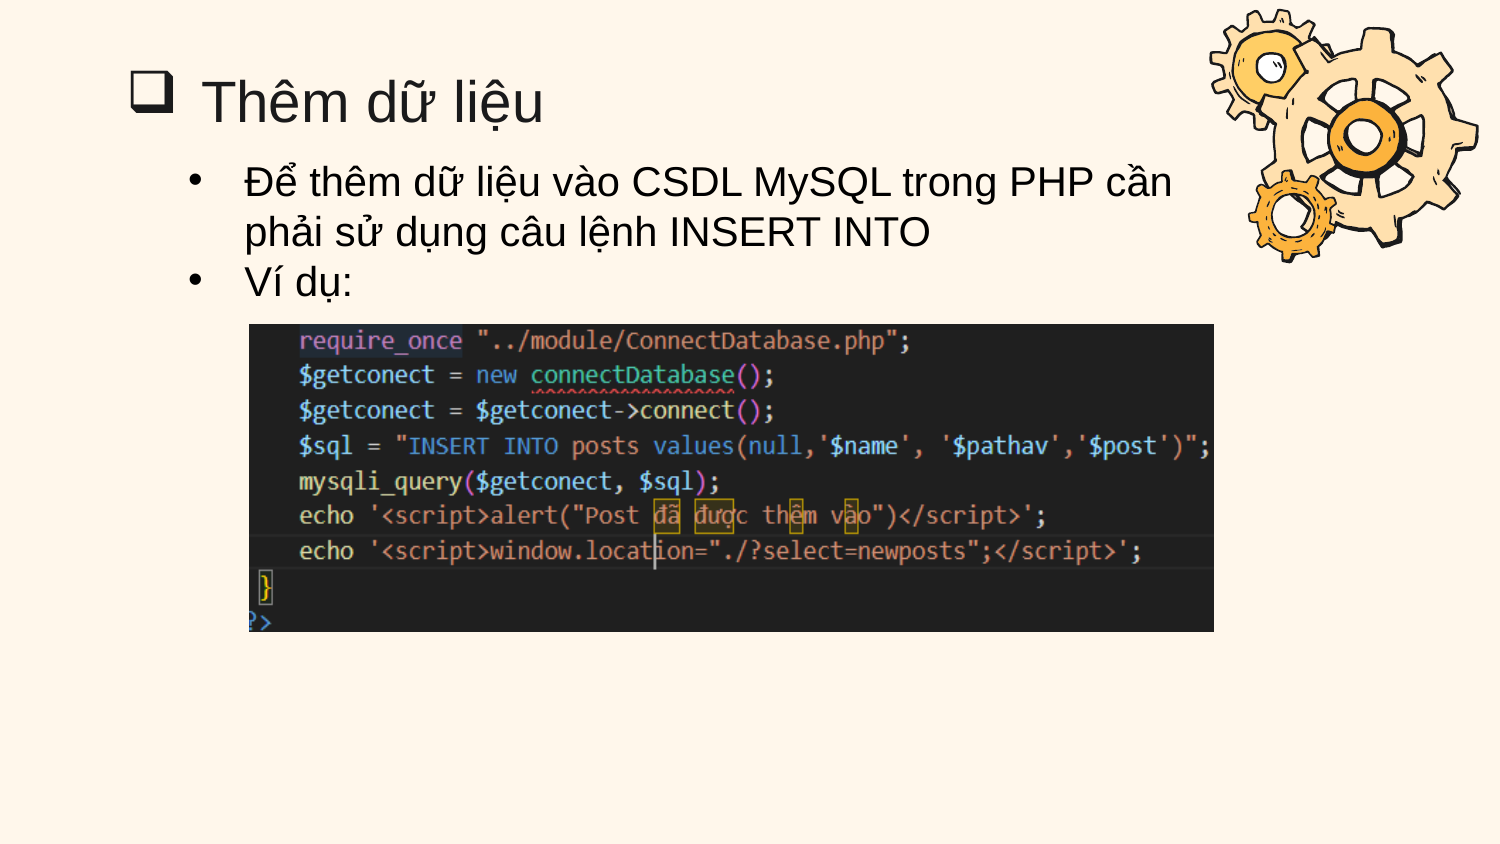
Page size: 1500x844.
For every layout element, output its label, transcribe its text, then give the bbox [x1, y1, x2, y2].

picture [249, 324, 1214, 632]
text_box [1207, 7, 1475, 264]
text_box Để thêm dữ liệu vào CSDL MySQL trong PHP cần phải sử dụng câu lệnh INSERT INTO Ví dụ: [173, 147, 1215, 413]
title Thêm dữ liệu [111, 51, 1202, 147]
